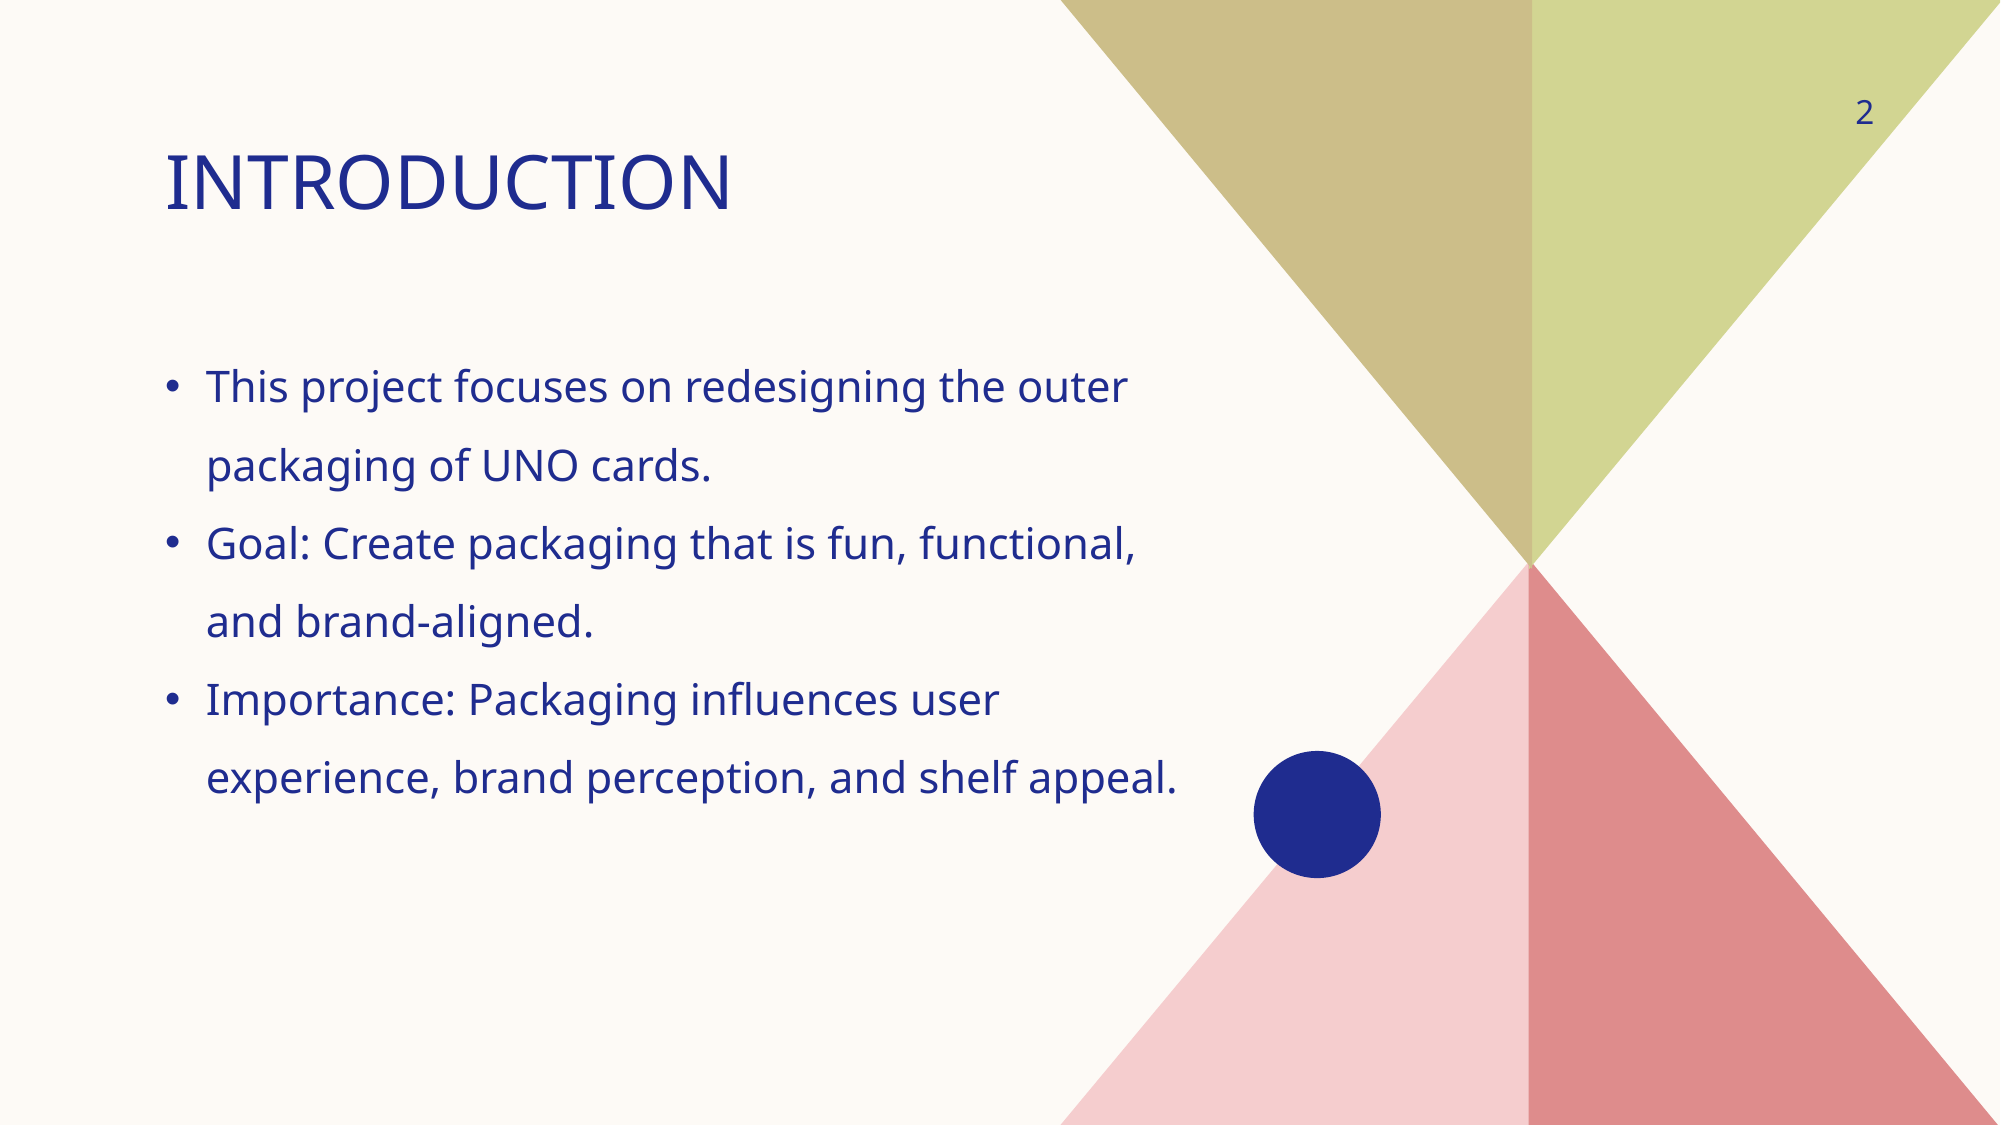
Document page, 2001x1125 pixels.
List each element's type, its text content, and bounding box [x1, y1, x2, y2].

list This project focuses on redesigning the outer packaging of UNO cards. Goal: Create packaging that is fun, functional, and brand-aligned. Importance: Packaging influences user experience, brand perception, and shelf appeal. [150, 333, 1230, 860]
slide_number ‹#› [1699, 75, 1875, 153]
title INTRODUCTION [150, 0, 1230, 225]
